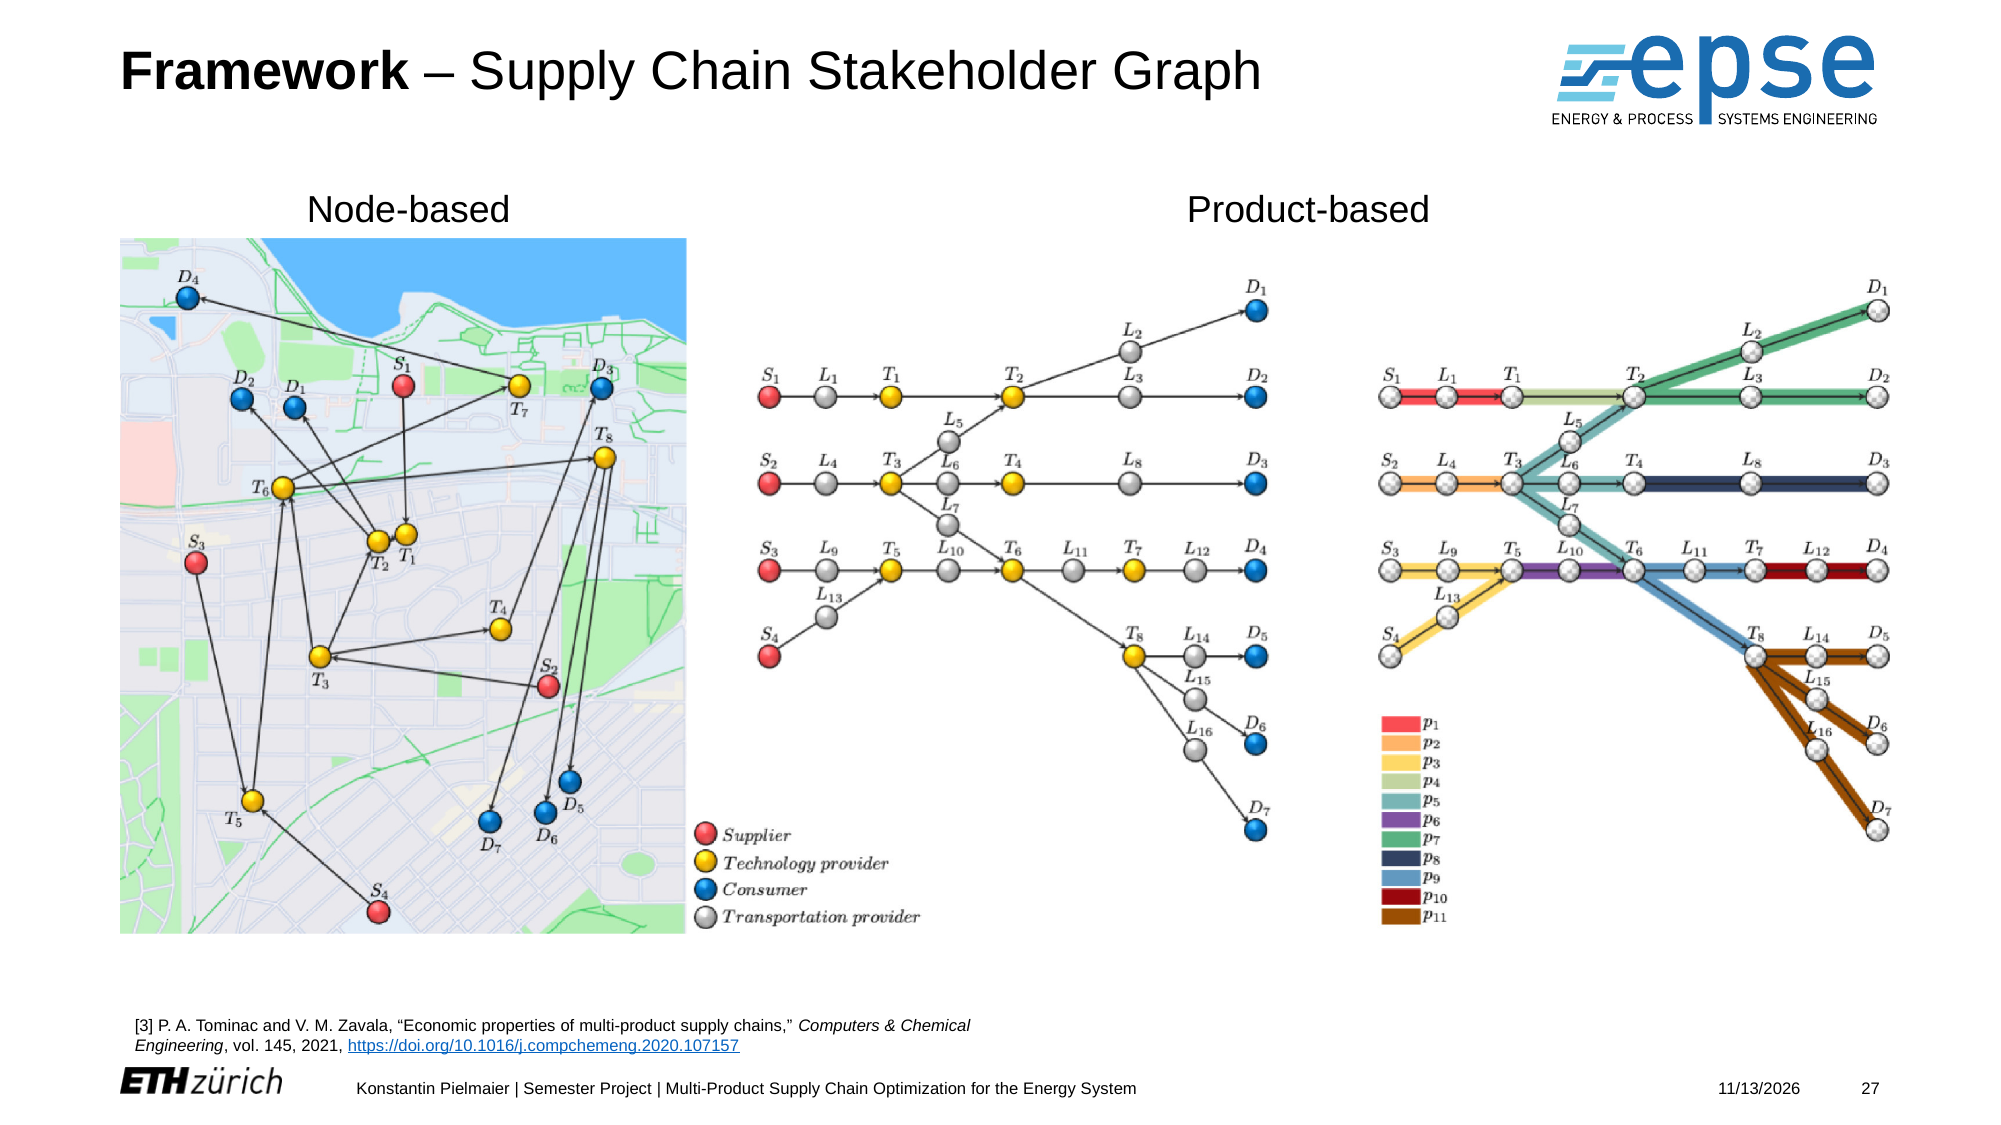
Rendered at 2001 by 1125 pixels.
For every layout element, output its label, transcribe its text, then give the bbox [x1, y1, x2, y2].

footer Konstantin Pielmaier | Semester Project | Multi-Product Supply Chain Optimization for the Energy System [356, 1069, 1243, 1106]
text_box Product-based [1172, 177, 1446, 238]
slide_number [1718, 1069, 1819, 1106]
text_box Node-based [292, 177, 526, 238]
text_box [3] P. A. Tominac and V. M. Zavala, “Economic properties of multi-product supply chains,” Computers & Chemical Engineering, vol. 145, 2021, https://doi.org/10.1016/j.compchemeng.2020.107157 [120, 1007, 1000, 1059]
title Framework – Supply Chain Stakeholder Graph [120, 42, 1880, 191]
picture [119, 238, 1892, 934]
slide_number 27 [1827, 1069, 1880, 1106]
picture [120, 1067, 282, 1094]
